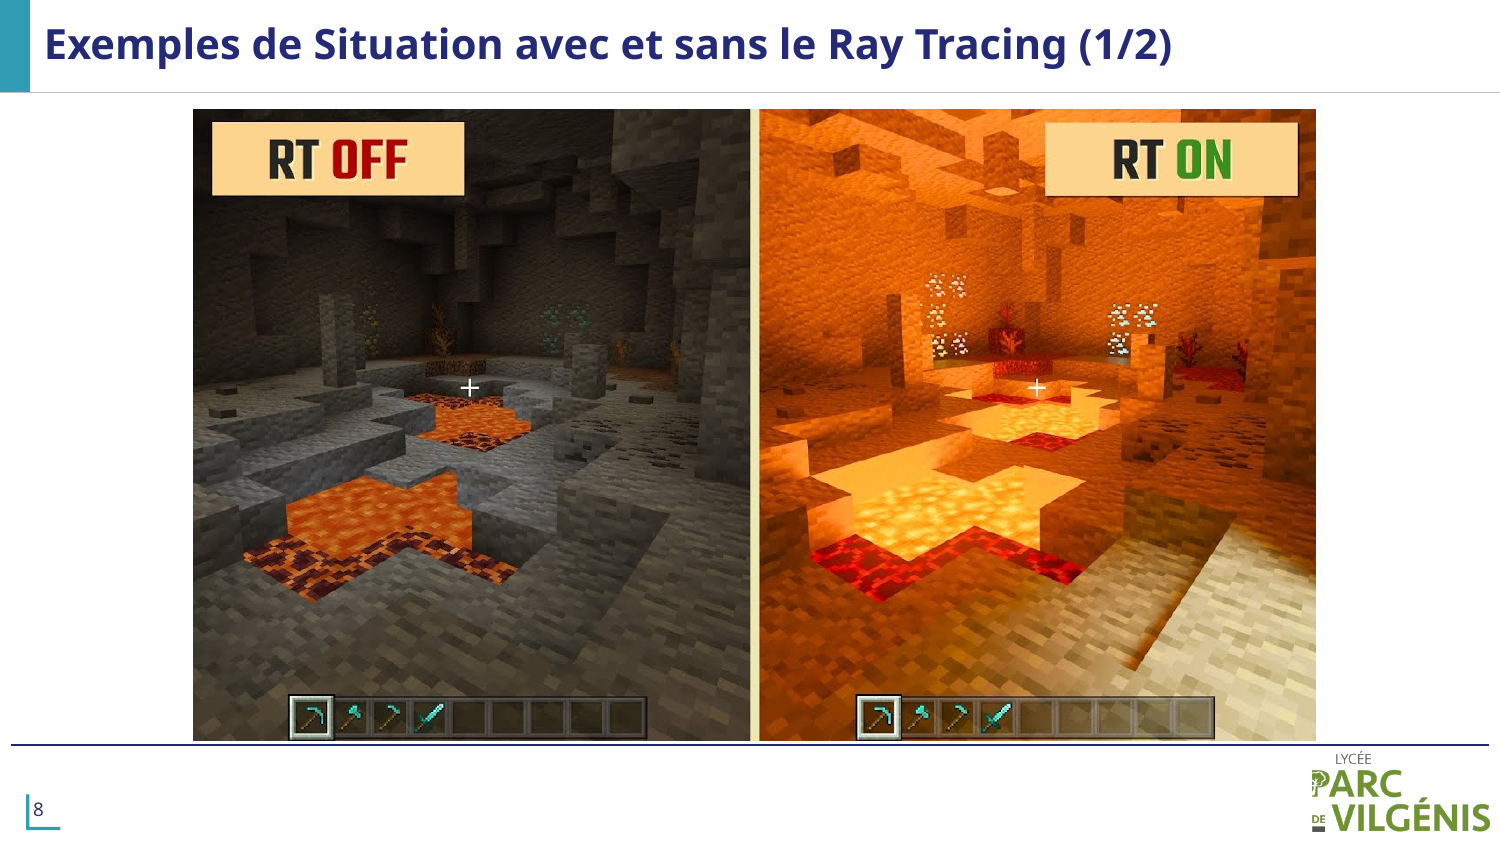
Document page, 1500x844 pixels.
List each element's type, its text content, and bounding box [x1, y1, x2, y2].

picture [1312, 751, 1490, 832]
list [193, 109, 1317, 741]
title Exemples de Situation avec et sans le Ray Tracing (1/2) [43, 0, 1467, 93]
